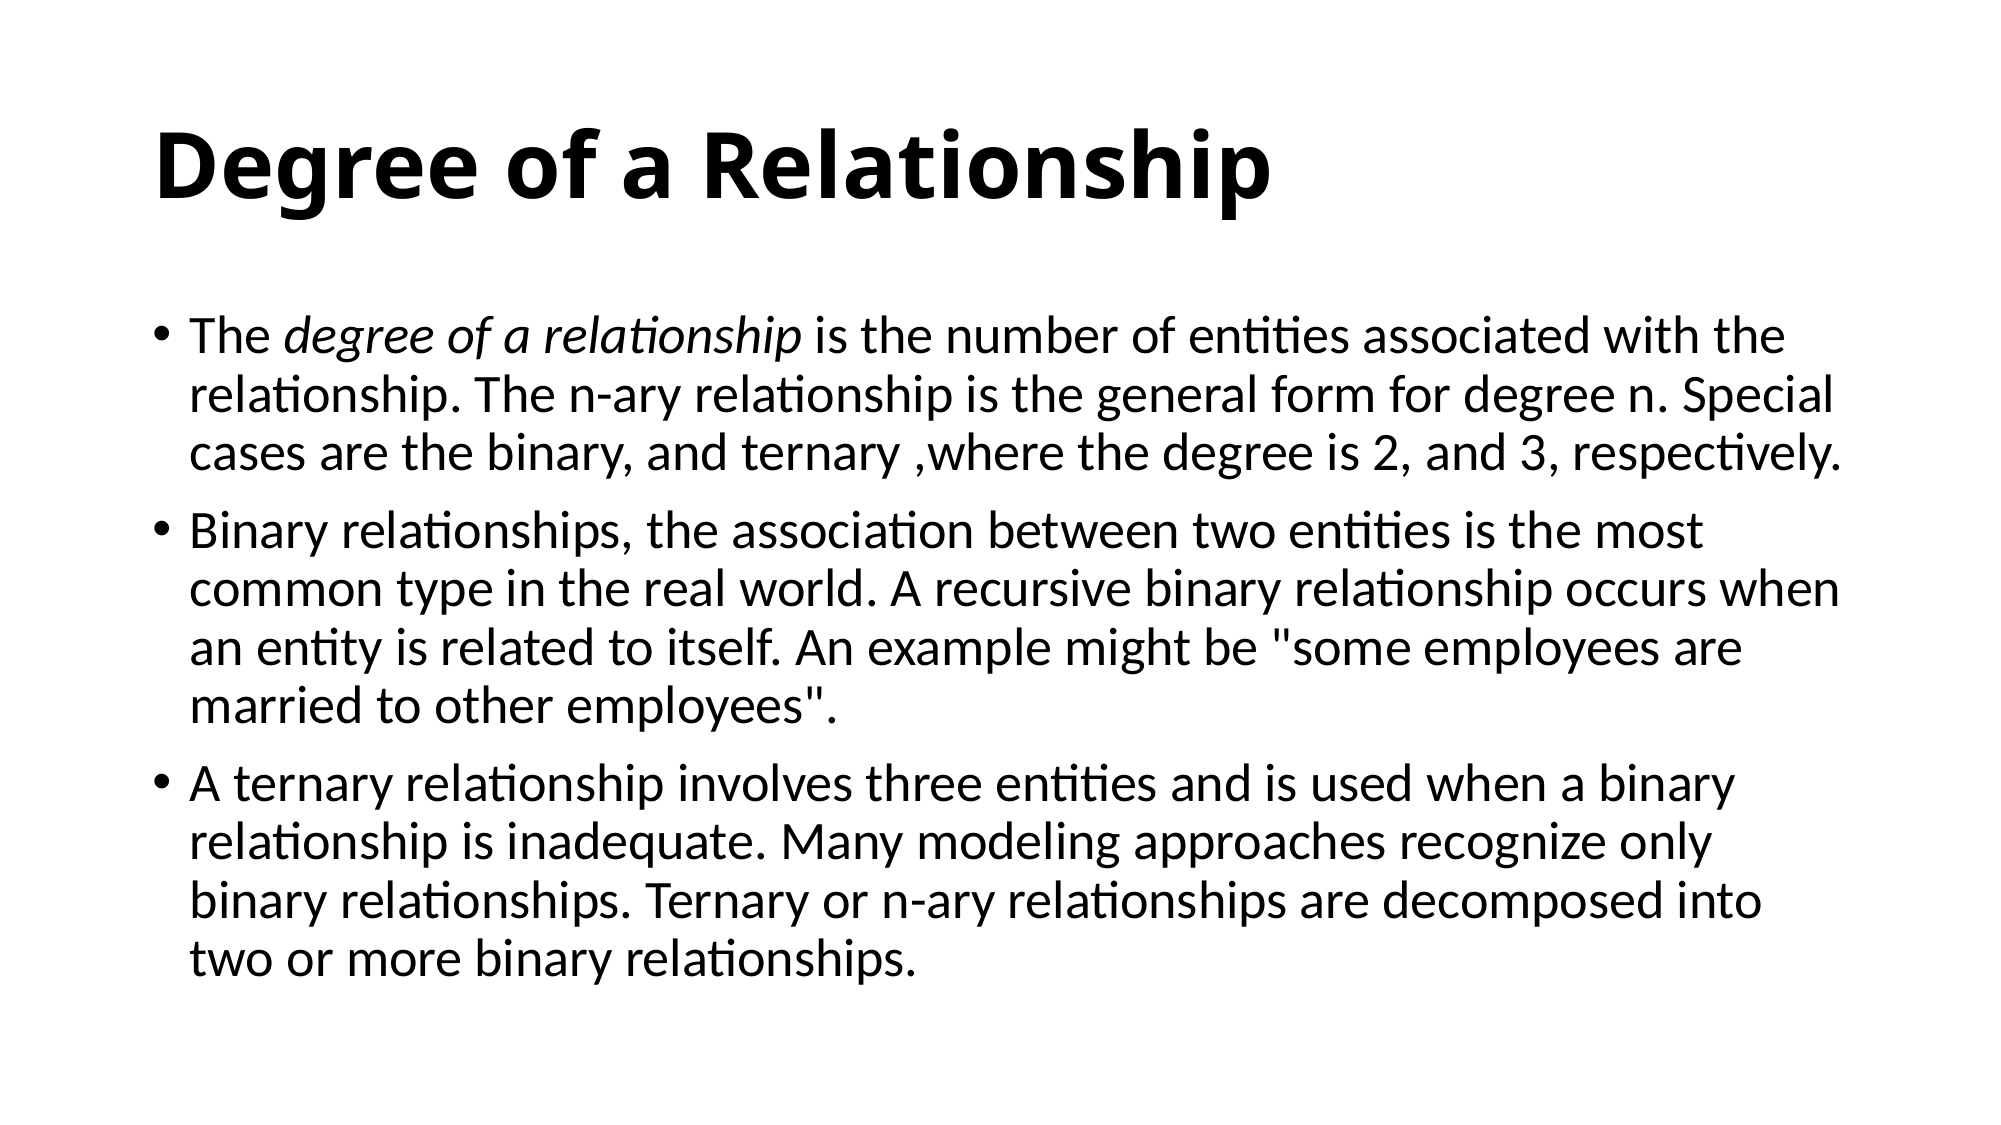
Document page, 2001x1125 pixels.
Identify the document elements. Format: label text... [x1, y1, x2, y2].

title Degree of a Relationship [137, 59, 1863, 278]
list The degree of a relationship is the number of entities associated with the relationship. The n-ary relationship is the general form for degree n. Special cases are the binary, and ternary ,where the degree is 2, and 3, respectively. Binary relationships, the association between two entities is the most common type in the real world. A recursive binary relationship occurs when an entity is related to itself. An example might be "some employees are married to other employees". A ternary relationship involves three entities and is used when a binary relationship is inadequate. Many modeling approaches recognize only binary relationships. Ternary or n-ary relationships are decomposed into two or more binary relationships. [137, 299, 1863, 1014]
